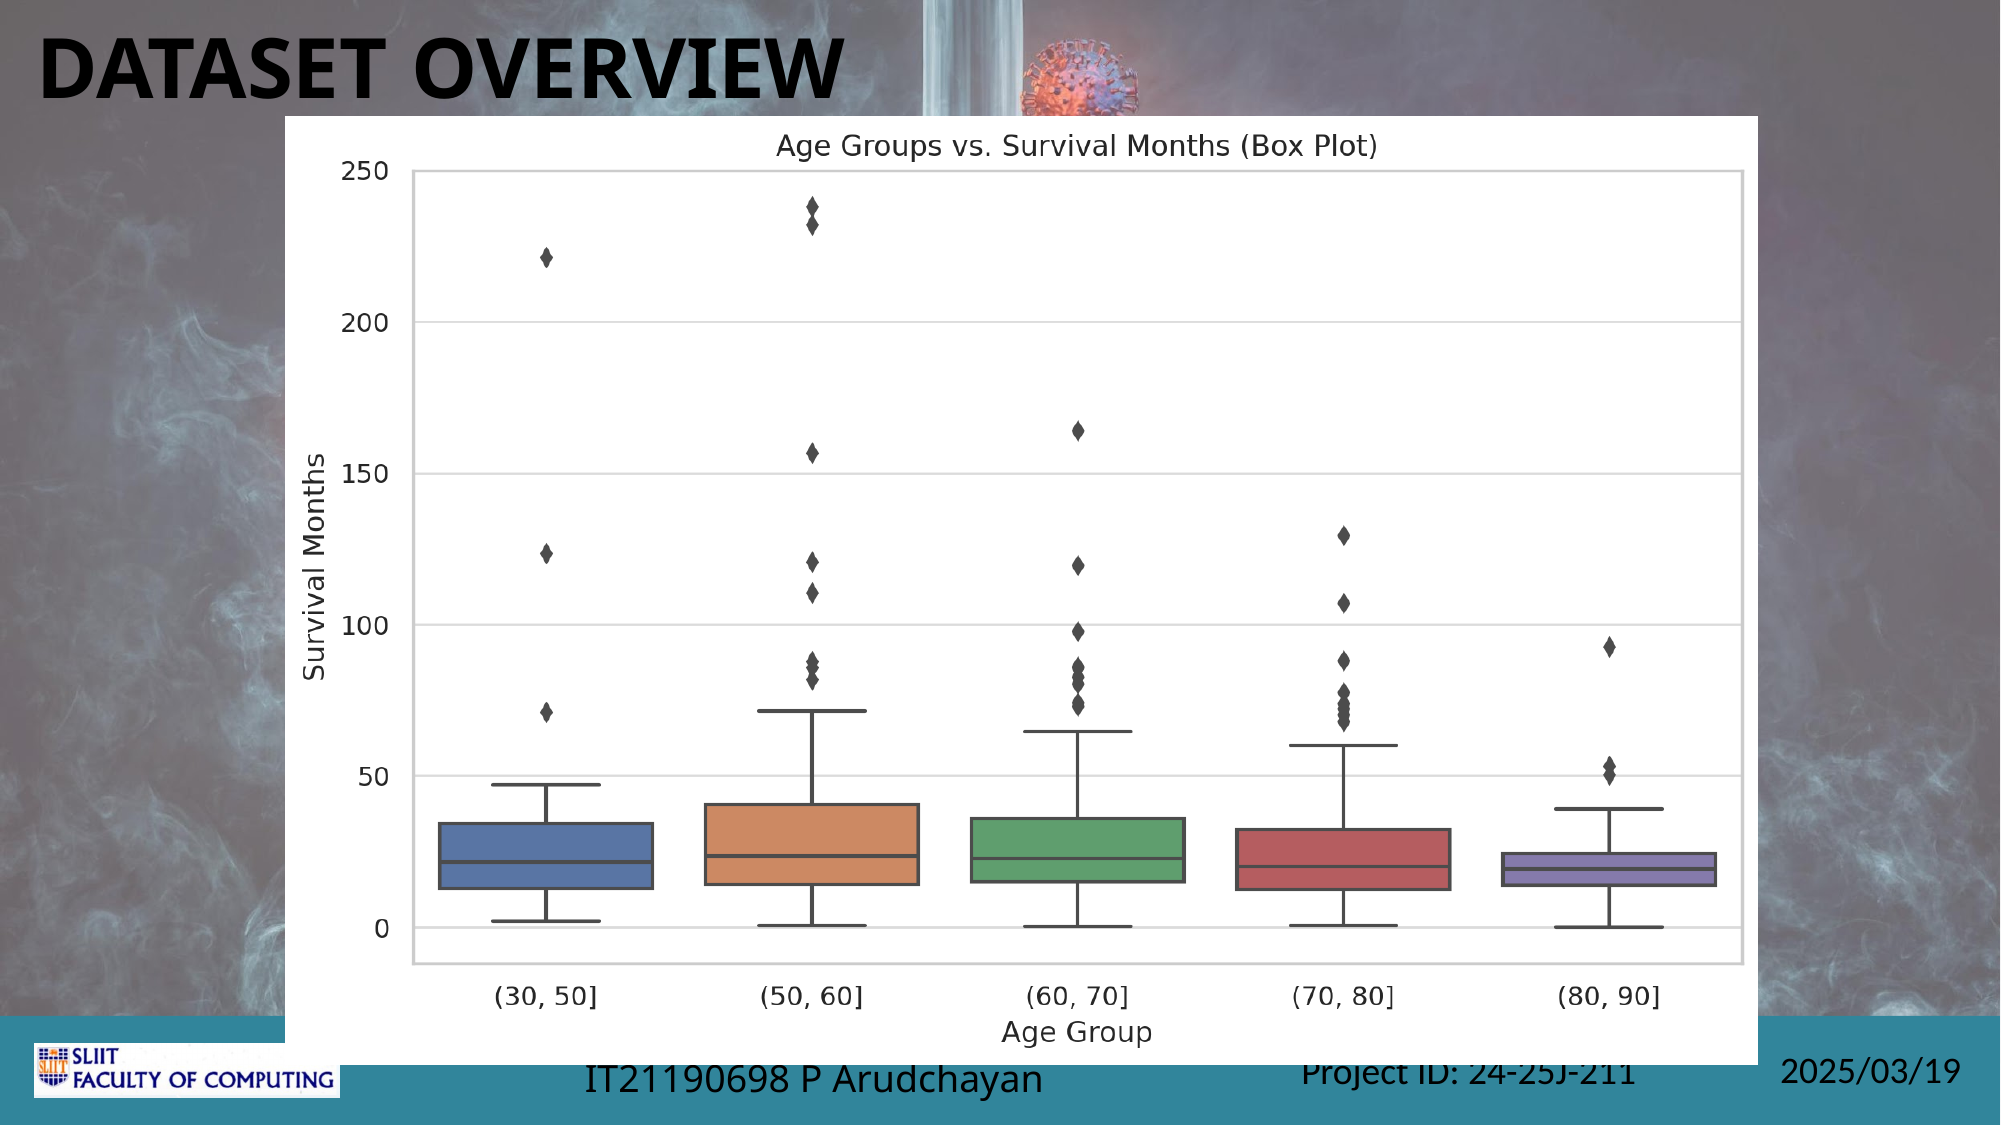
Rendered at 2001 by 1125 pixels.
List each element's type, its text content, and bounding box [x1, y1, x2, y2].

picture [0, 0, 2001, 1125]
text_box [0, 1015, 2000, 1125]
text_box DATASET OVERVIEW [34, 13, 927, 116]
